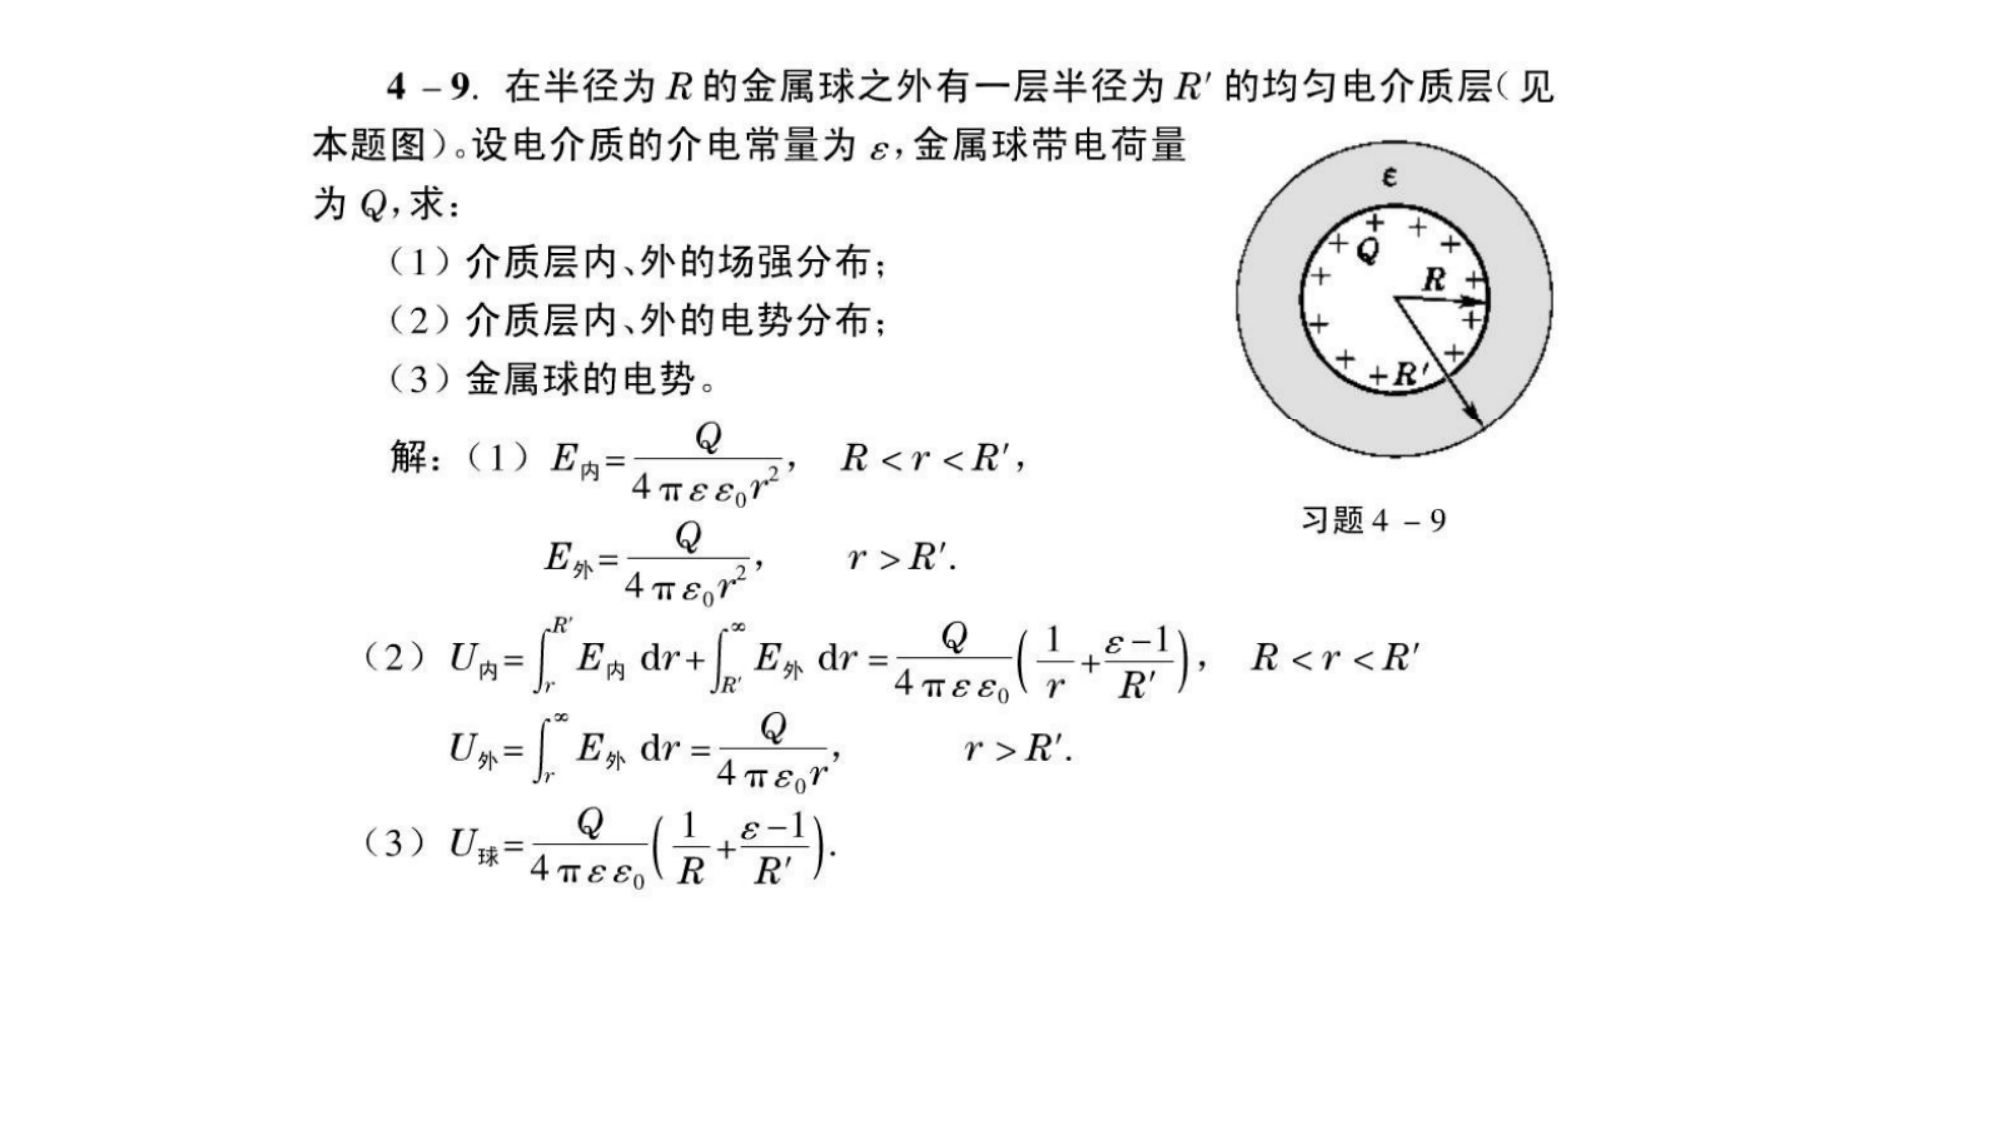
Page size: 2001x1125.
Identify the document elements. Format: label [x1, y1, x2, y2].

picture [307, 45, 1721, 910]
